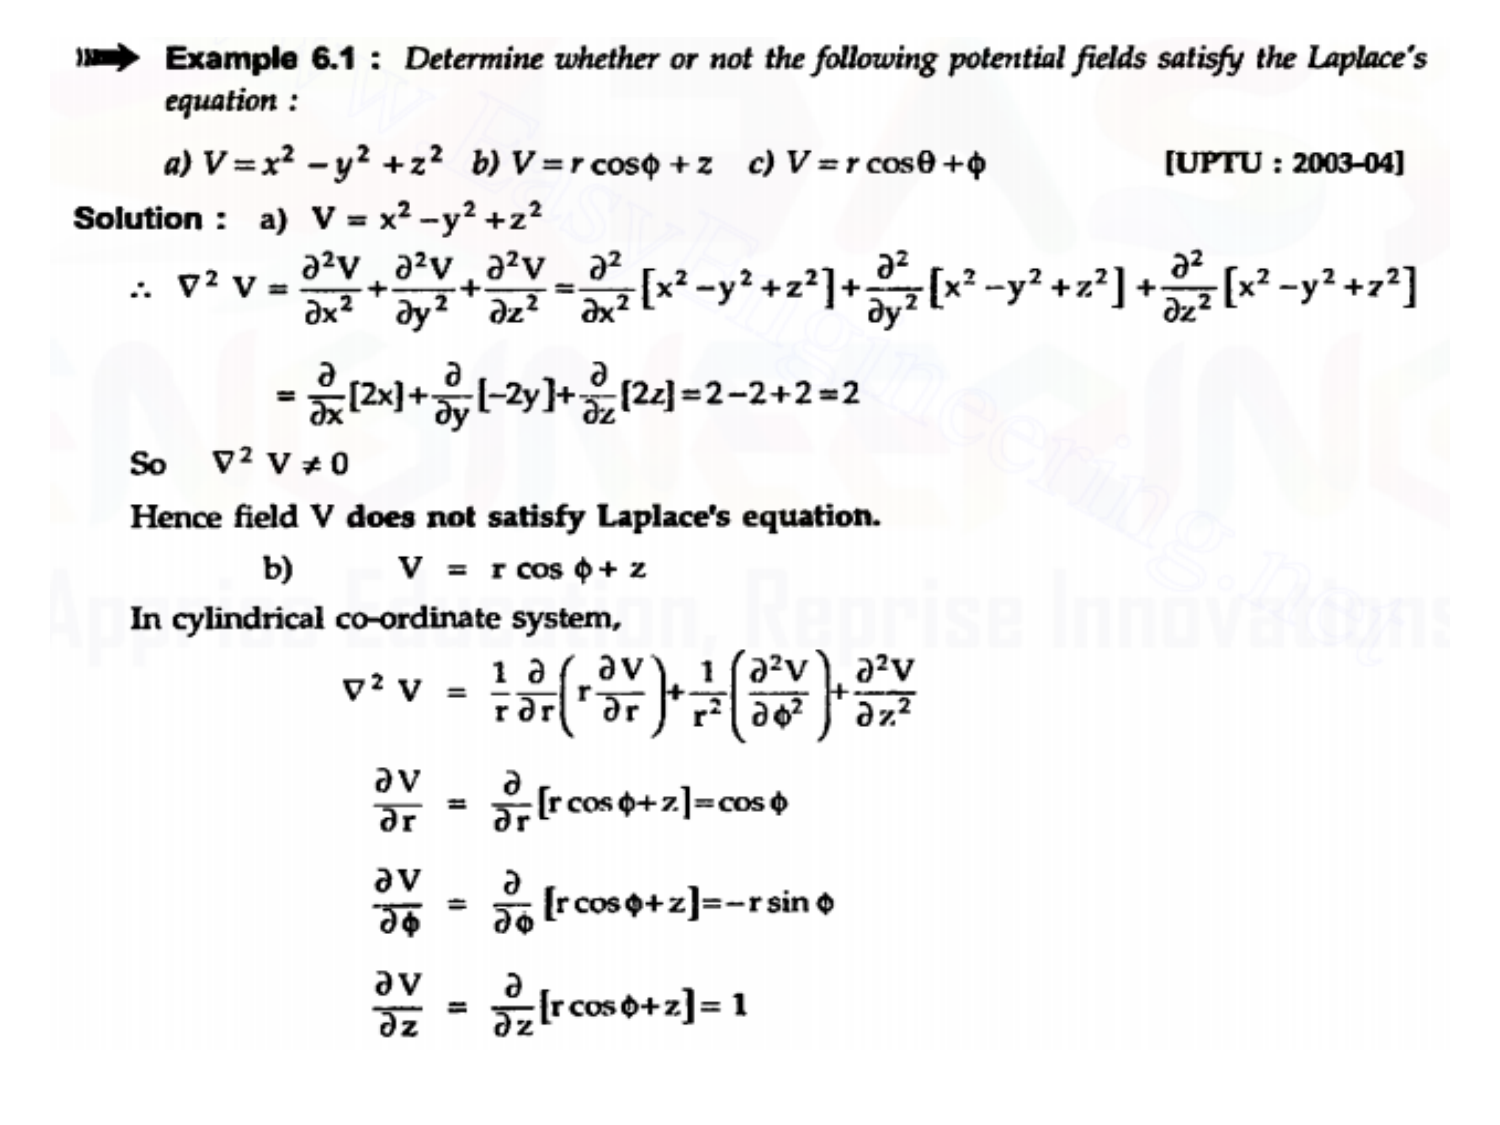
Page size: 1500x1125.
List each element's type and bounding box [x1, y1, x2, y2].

list [49, 37, 1451, 1051]
